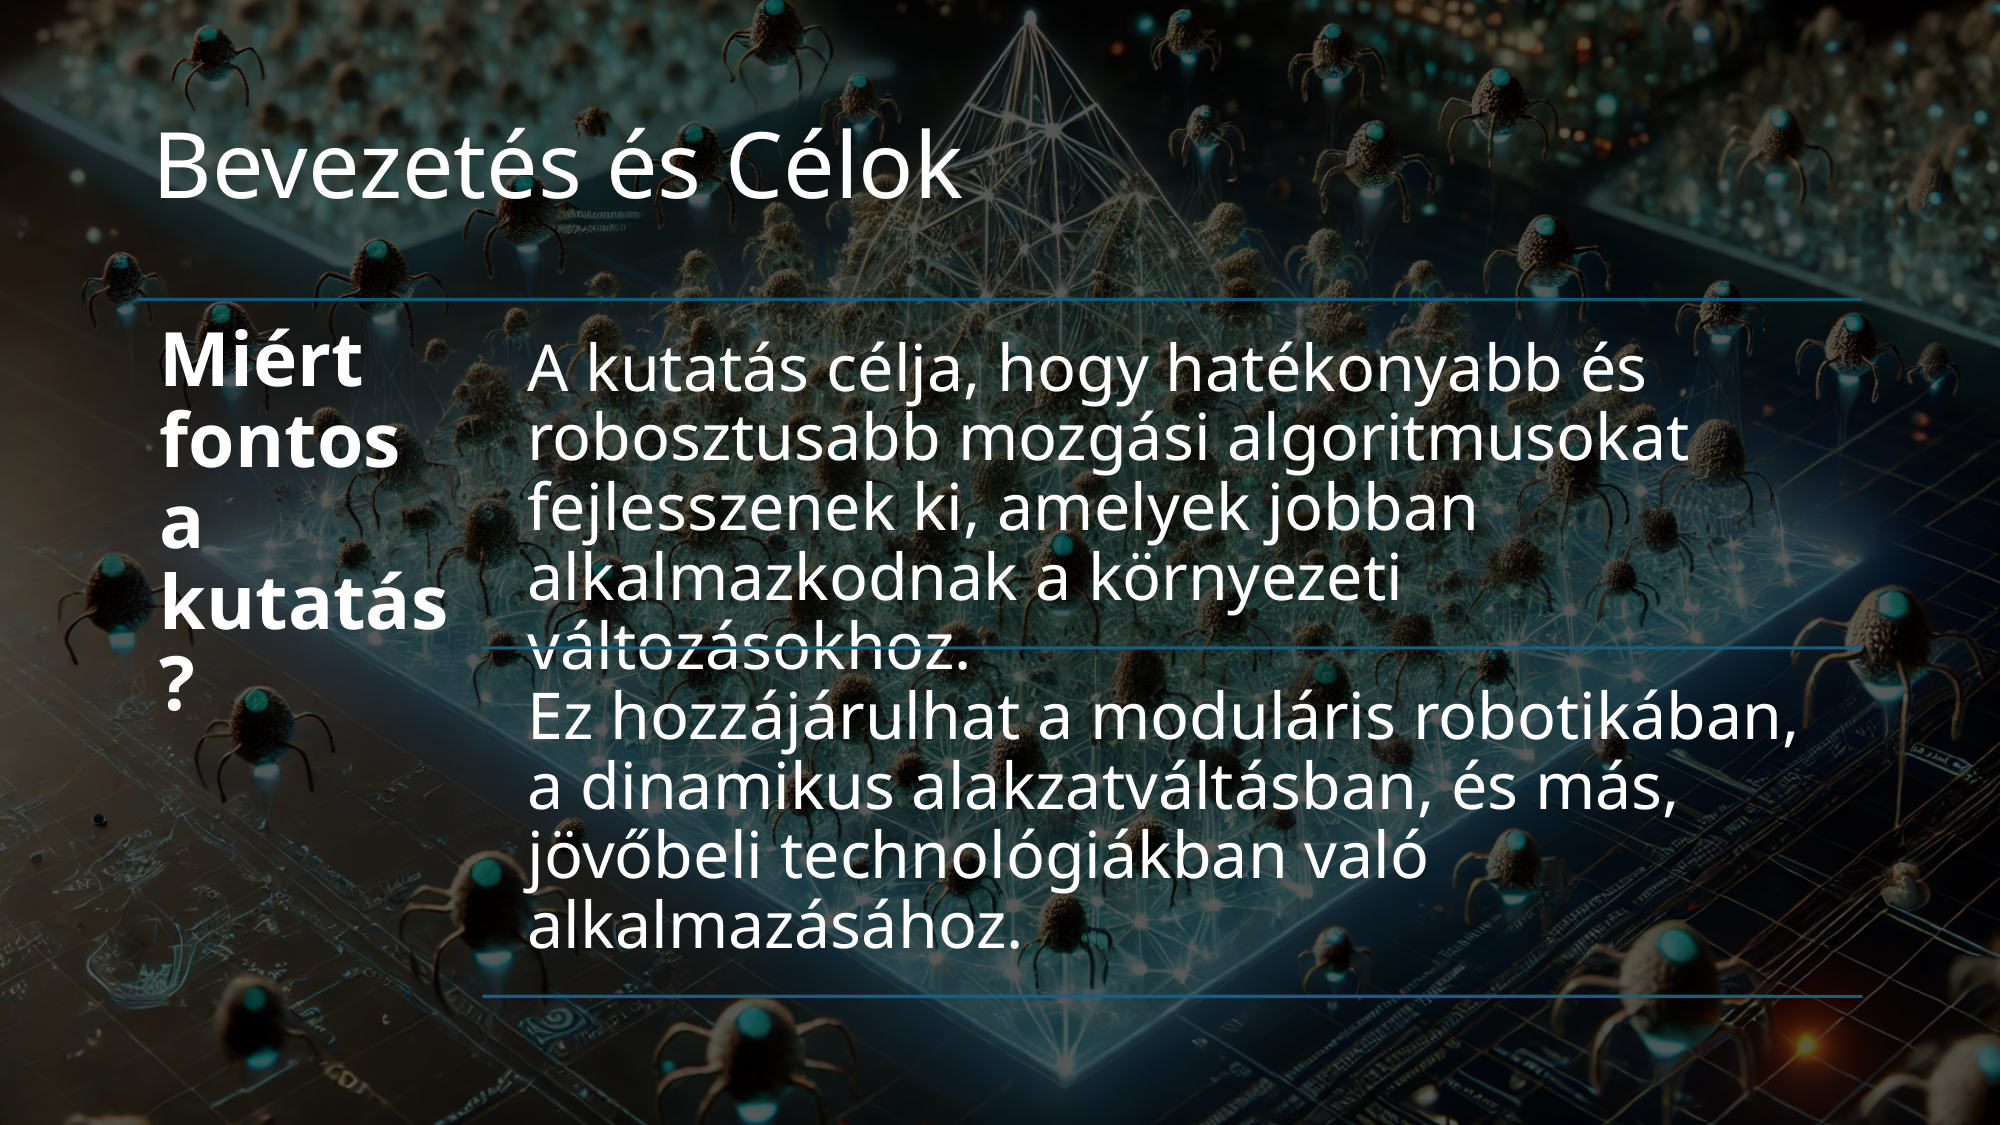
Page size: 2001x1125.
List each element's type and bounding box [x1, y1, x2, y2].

list [136, 298, 1863, 1014]
picture [0, 0, 2000, 1125]
